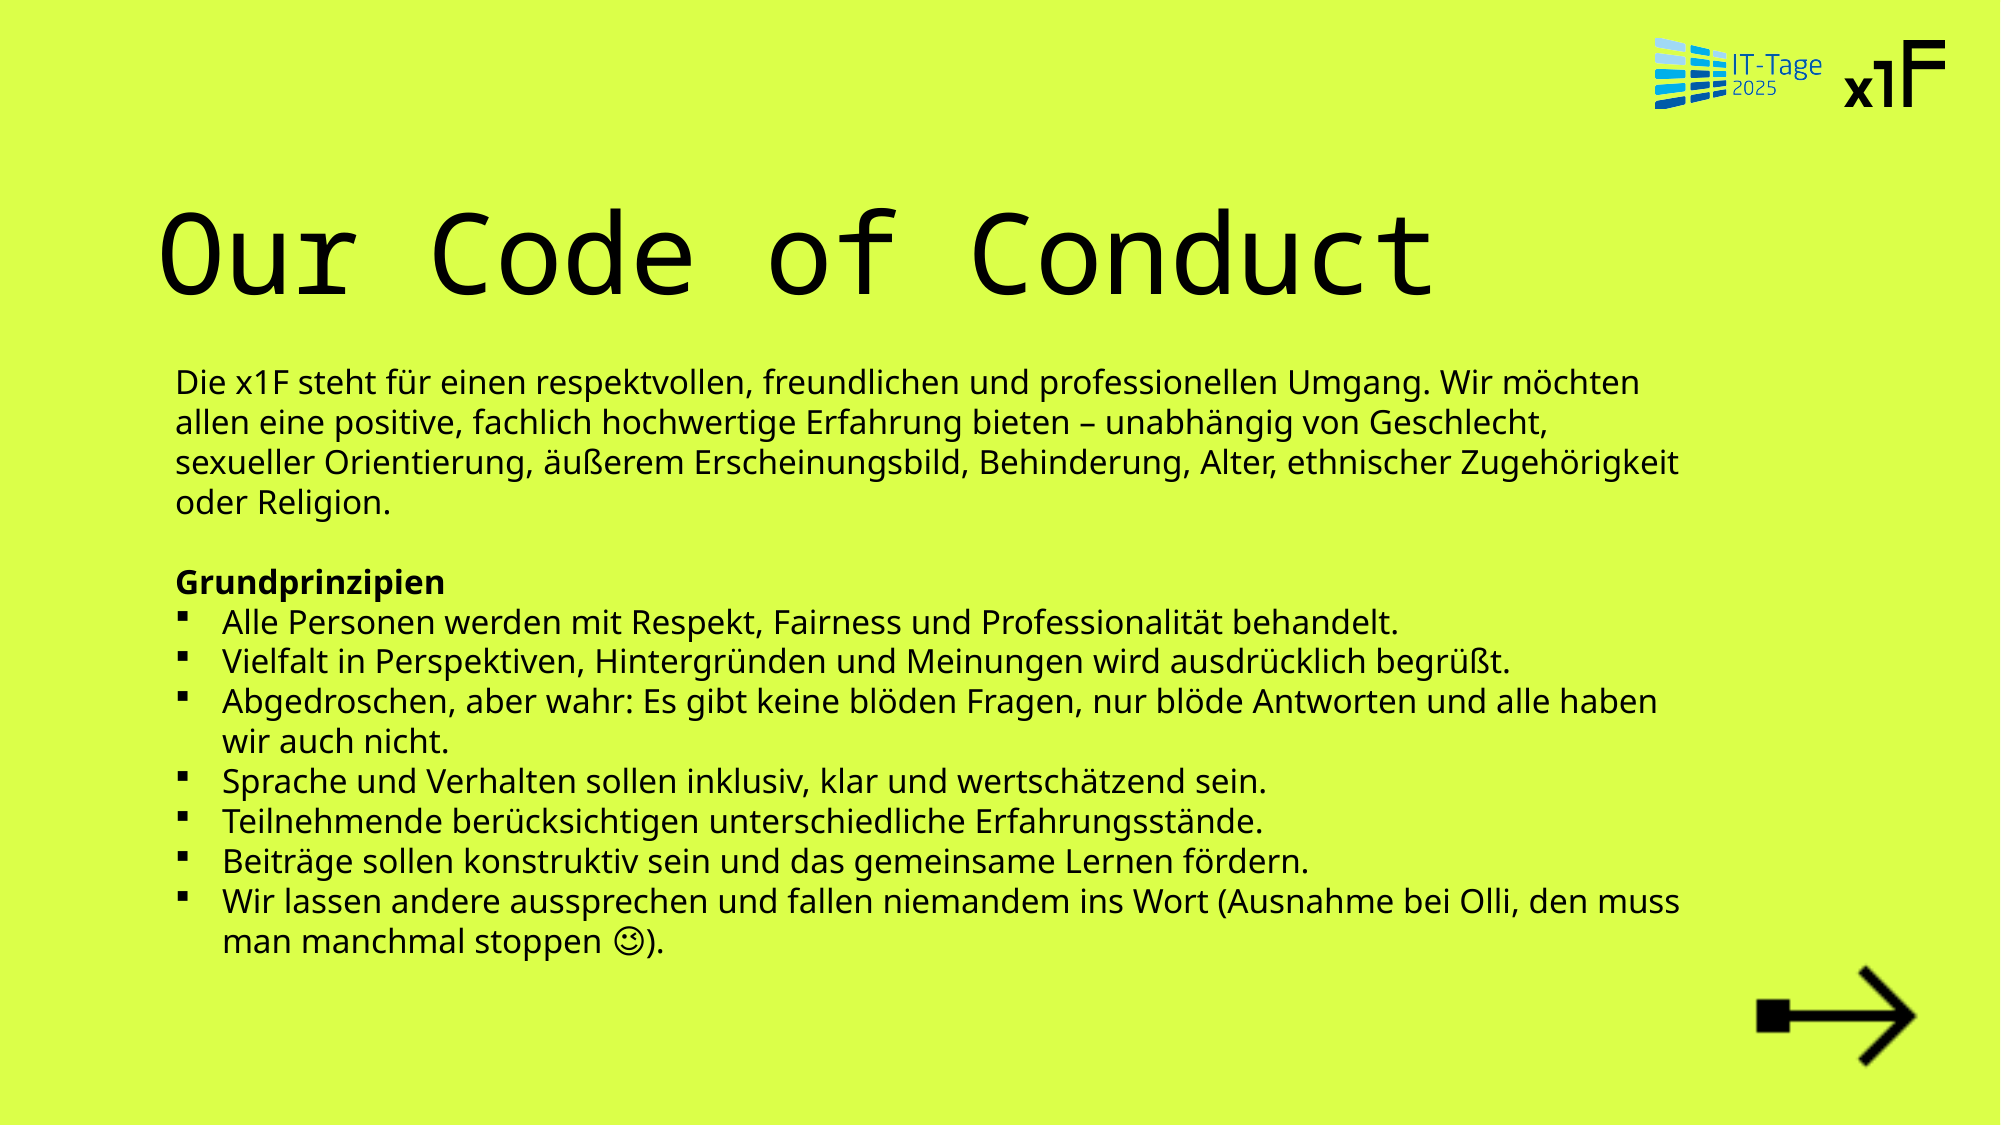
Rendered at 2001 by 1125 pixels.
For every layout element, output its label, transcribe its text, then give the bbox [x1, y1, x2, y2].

list Our Code of Conduct [157, 164, 1843, 319]
text_box Die x1F steht für einen respektvollen, freundlichen und professionellen Umgang. Wir möchten allen eine positive, fachlich hochwertige Erfahrung bieten – unabhängig von Geschlecht, sexueller Orientierung, äußerem Erscheinungsbild, Behinderung, Alter, ethnischer Zugehörigkeit oder Religion. Grundprinzipien Alle Personen werden mit Respekt, Fairness und Professionalität behandelt. Vielfalt in Perspektiven, Hintergründen und Meinungen wird ausdrücklich begrüßt. Abgedroschen, aber wahr: Es gibt keine blöden Fragen, nur blöde Antworten und alle haben wir auch nicht. Sprache und Verhalten sollen inklusiv, klar und wertschätzend sein. Teilnehmende berücksichtigen unterschiedliche Erfahrungsstände. Beiträge sollen konstruktiv sein und das gemeinsame Lernen fördern. Wir lassen andere aussprechen und fallen niemandem ins Wort (Ausnahme bei Olli, den muss man manchmal stoppen 😉). [157, 343, 1713, 978]
picture [1654, 38, 1822, 110]
picture [1844, 40, 1945, 107]
picture [1702, 934, 1968, 1071]
